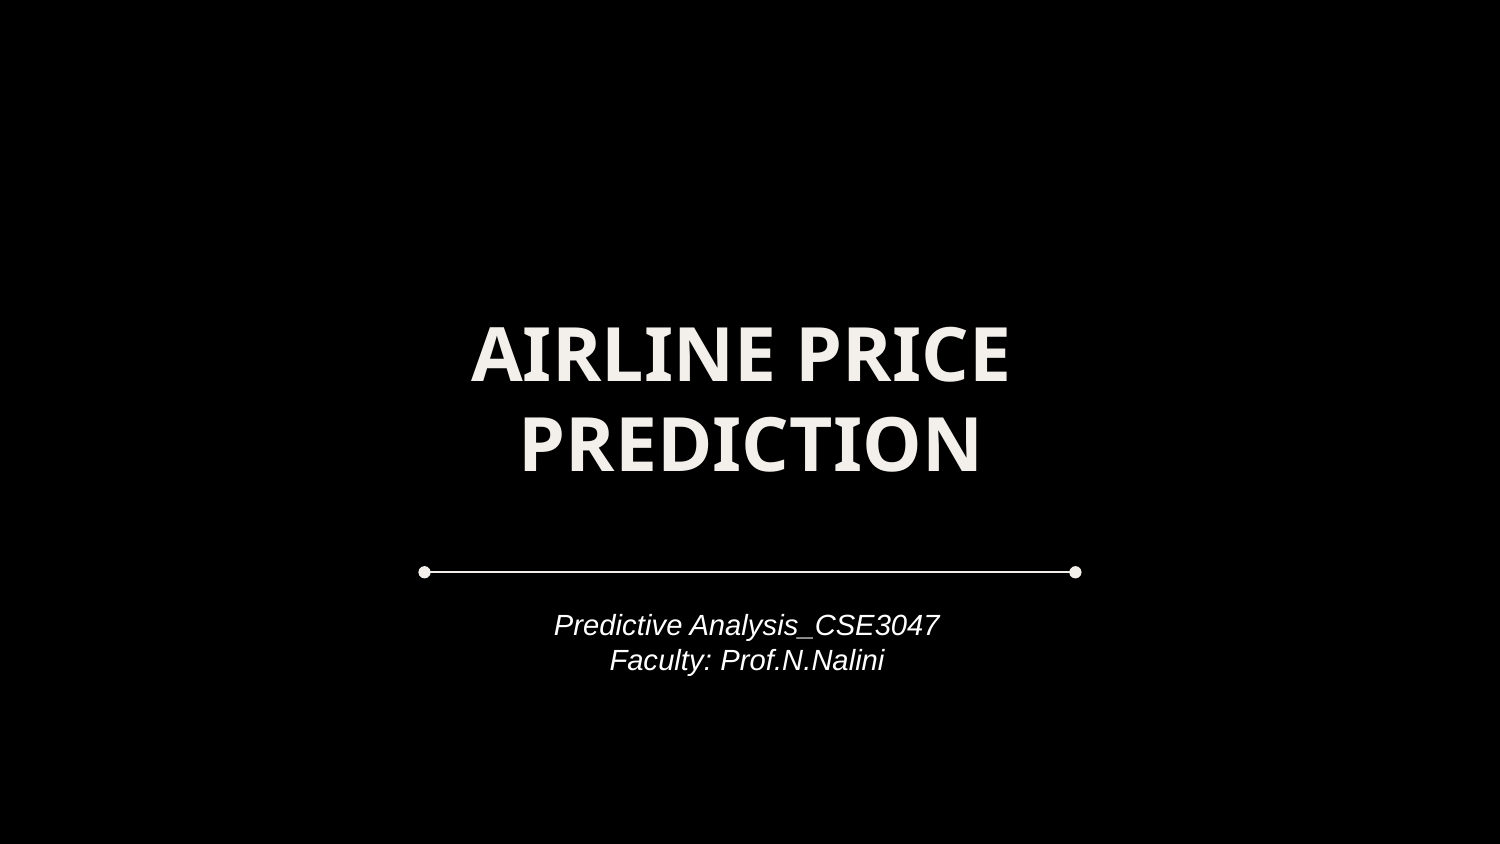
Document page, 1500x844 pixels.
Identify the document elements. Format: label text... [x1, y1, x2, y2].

text_box Predictive Analysis_CSE3047 Faculty: Prof.N.Nalini [539, 598, 956, 684]
title AIRLINE PRICE PREDICTION [104, 301, 1399, 492]
